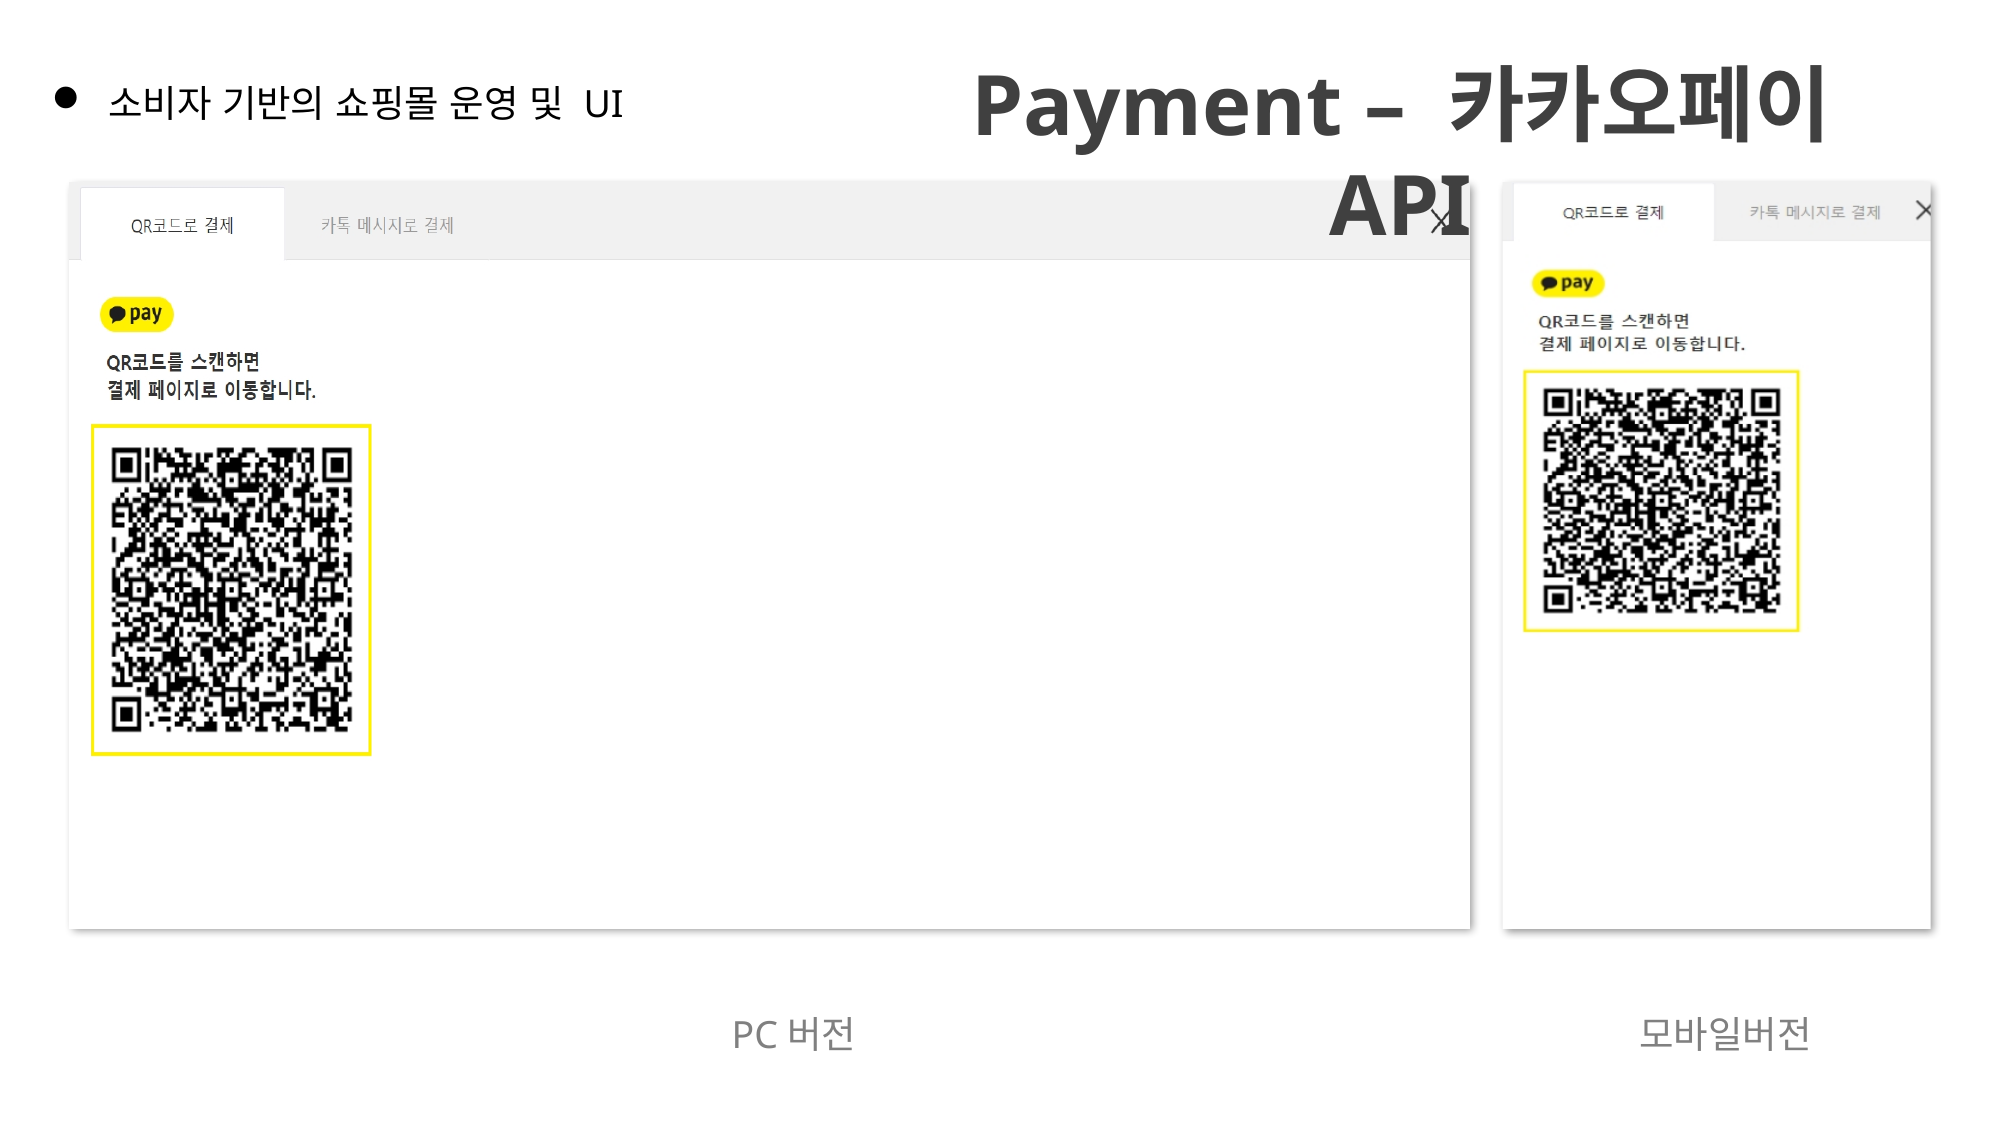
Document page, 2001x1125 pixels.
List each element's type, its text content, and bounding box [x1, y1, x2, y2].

picture [69, 182, 1470, 929]
picture [1502, 182, 1931, 929]
text_box PC버전 [716, 1003, 871, 1064]
text_box 모바일버전 [1624, 1003, 1827, 1064]
text_box 소비자 기반의 쇼핑몰 운영 및 UI [37, 72, 649, 133]
text_box Payment – 카카오페이 API [865, 44, 1937, 260]
